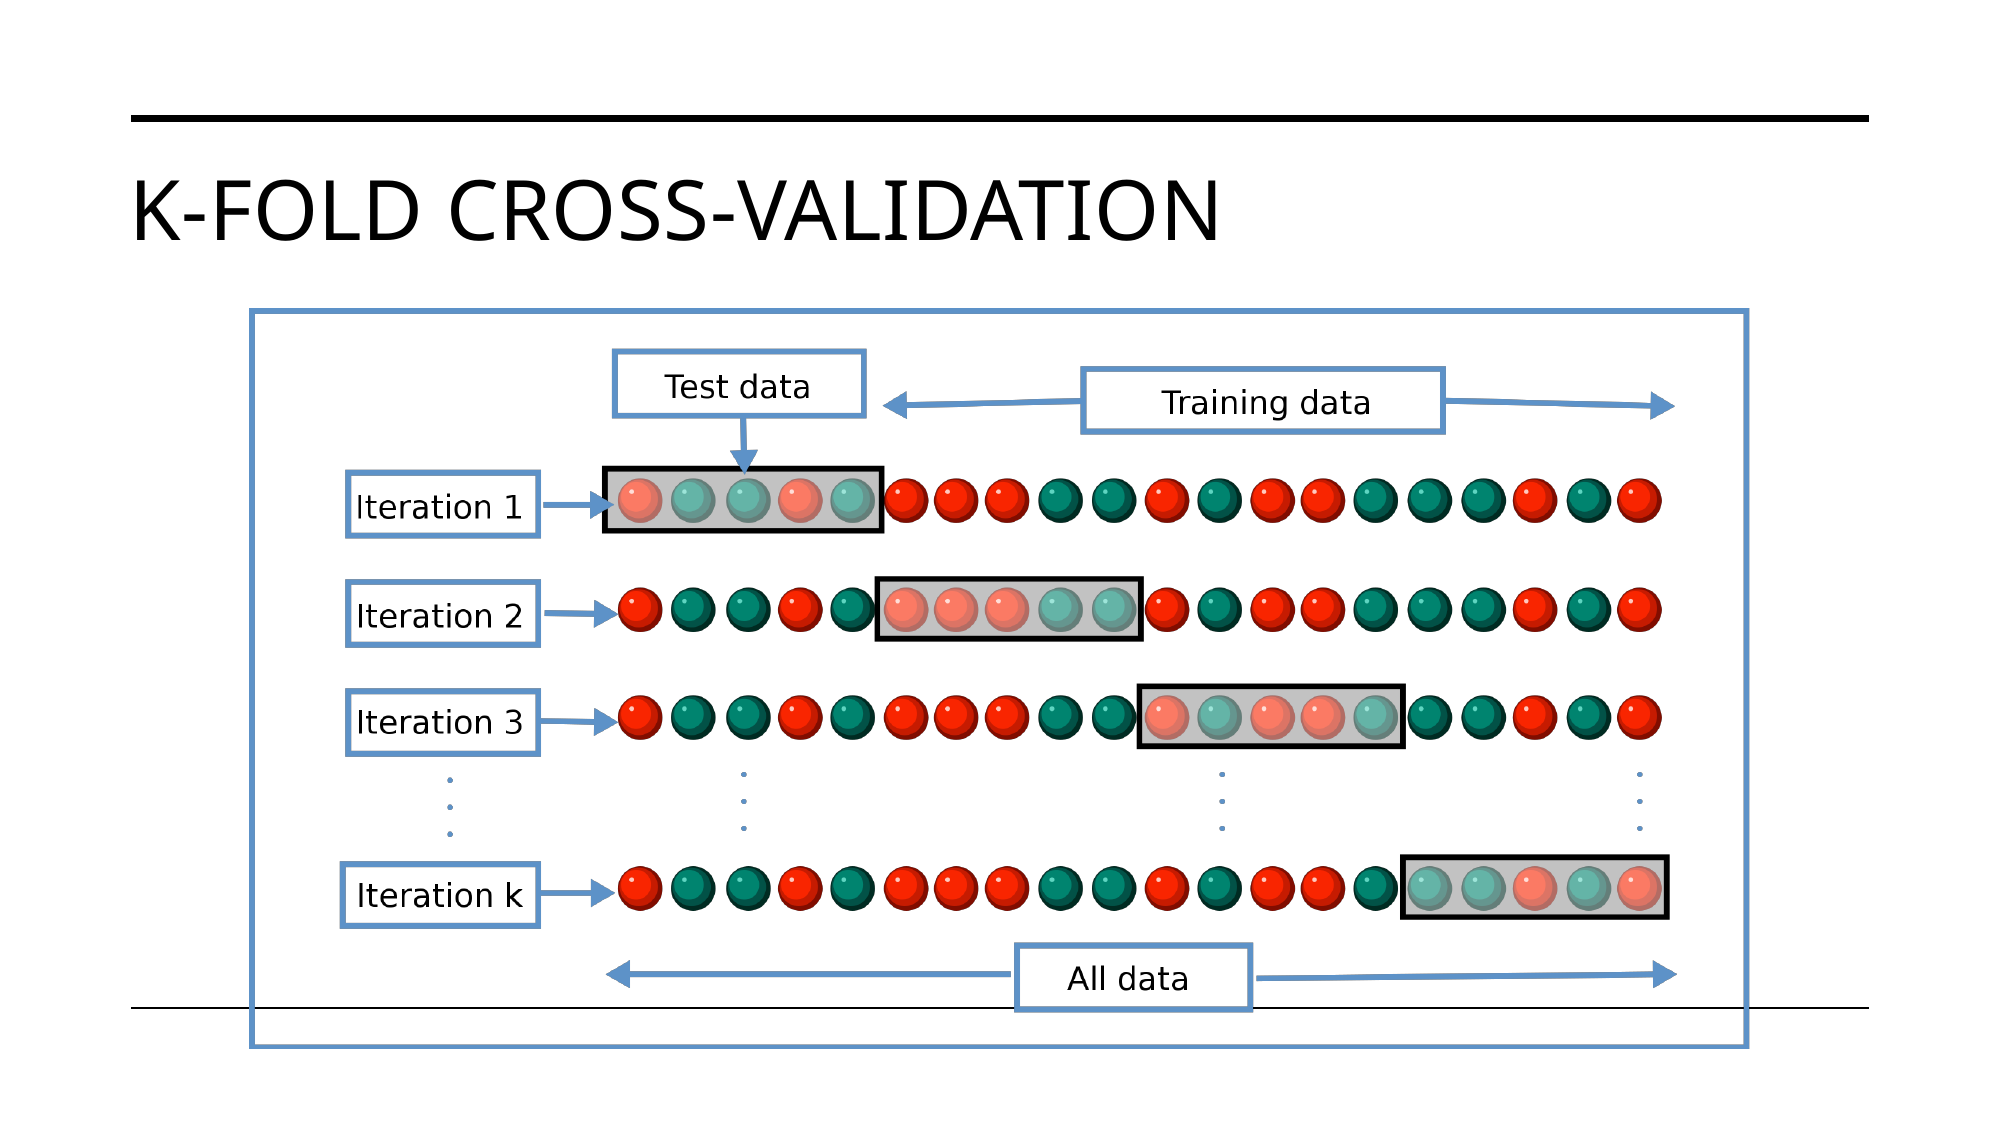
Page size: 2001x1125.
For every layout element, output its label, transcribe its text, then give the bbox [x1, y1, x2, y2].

title K-fold cross-validation [114, 149, 1869, 365]
picture [249, 308, 1750, 1049]
